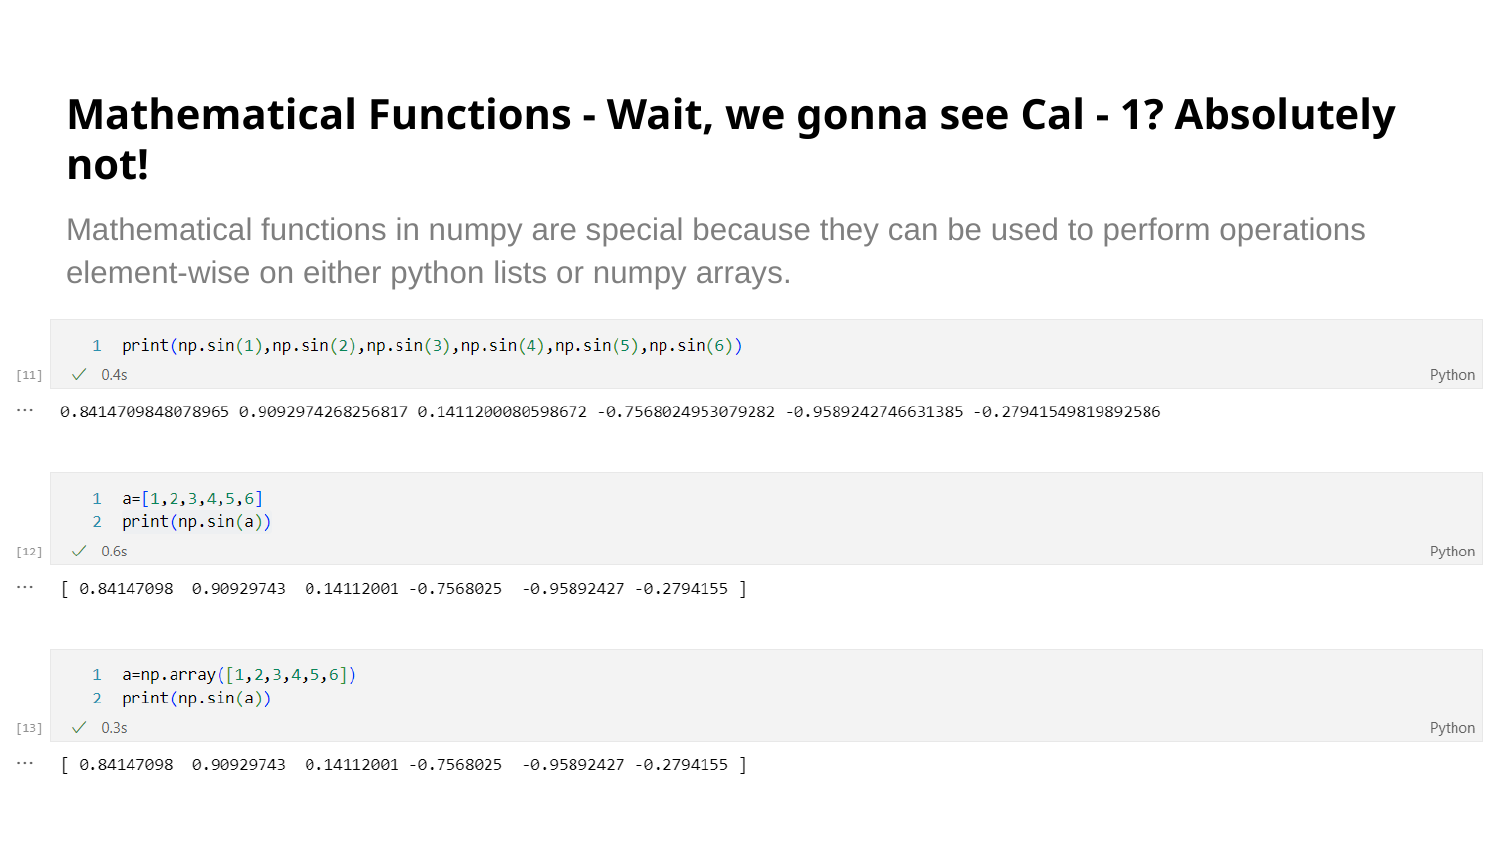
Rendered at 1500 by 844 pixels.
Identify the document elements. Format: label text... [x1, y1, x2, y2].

title Mathematical Functions - Wait, we gonna see Cal - 1? Absolutely not! [51, 72, 1449, 176]
picture [0, 308, 1500, 801]
list Mathematical functions in numpy are special because they can be used to perform operations element-wise on either python lists or numpy arrays. [51, 189, 1449, 306]
